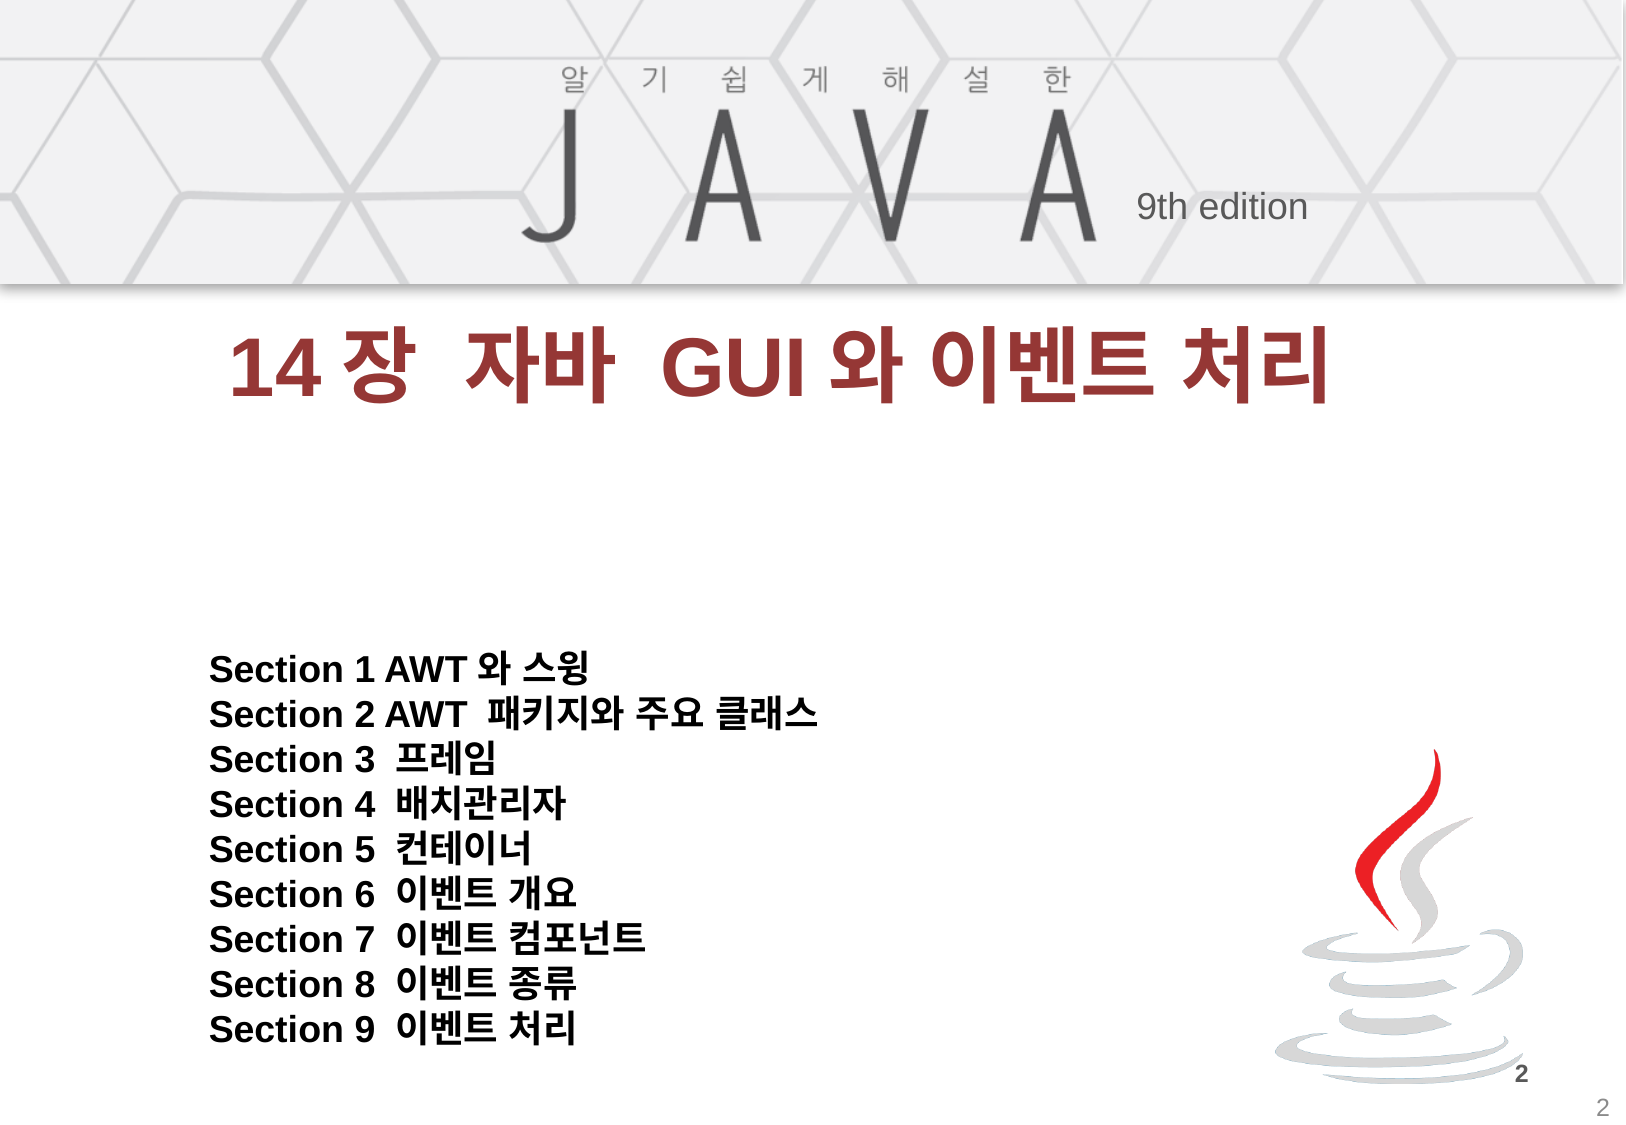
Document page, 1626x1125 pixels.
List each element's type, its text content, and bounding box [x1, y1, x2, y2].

text_box Section 1 AWT와 스윙 Section 2 AWT 패키지와 주요 클래스 Section 3 프레임 Section 4 배치관리자 Section 5 컨테이너 Section 6 이벤트 개요 Section 7 이벤트 컴포넌트 Section 8 이벤트 종류 Section 9 이벤트 처리 [193, 637, 834, 1058]
title 14장 자바 GUI와 이벤트 처리 [68, 305, 1494, 468]
picture [0, 0, 1623, 284]
slide_number 2 [1164, 1042, 1544, 1103]
text_box [103, 326, 1534, 468]
text_box 2 [1202, 1087, 1625, 1125]
picture [1275, 749, 1523, 1042]
